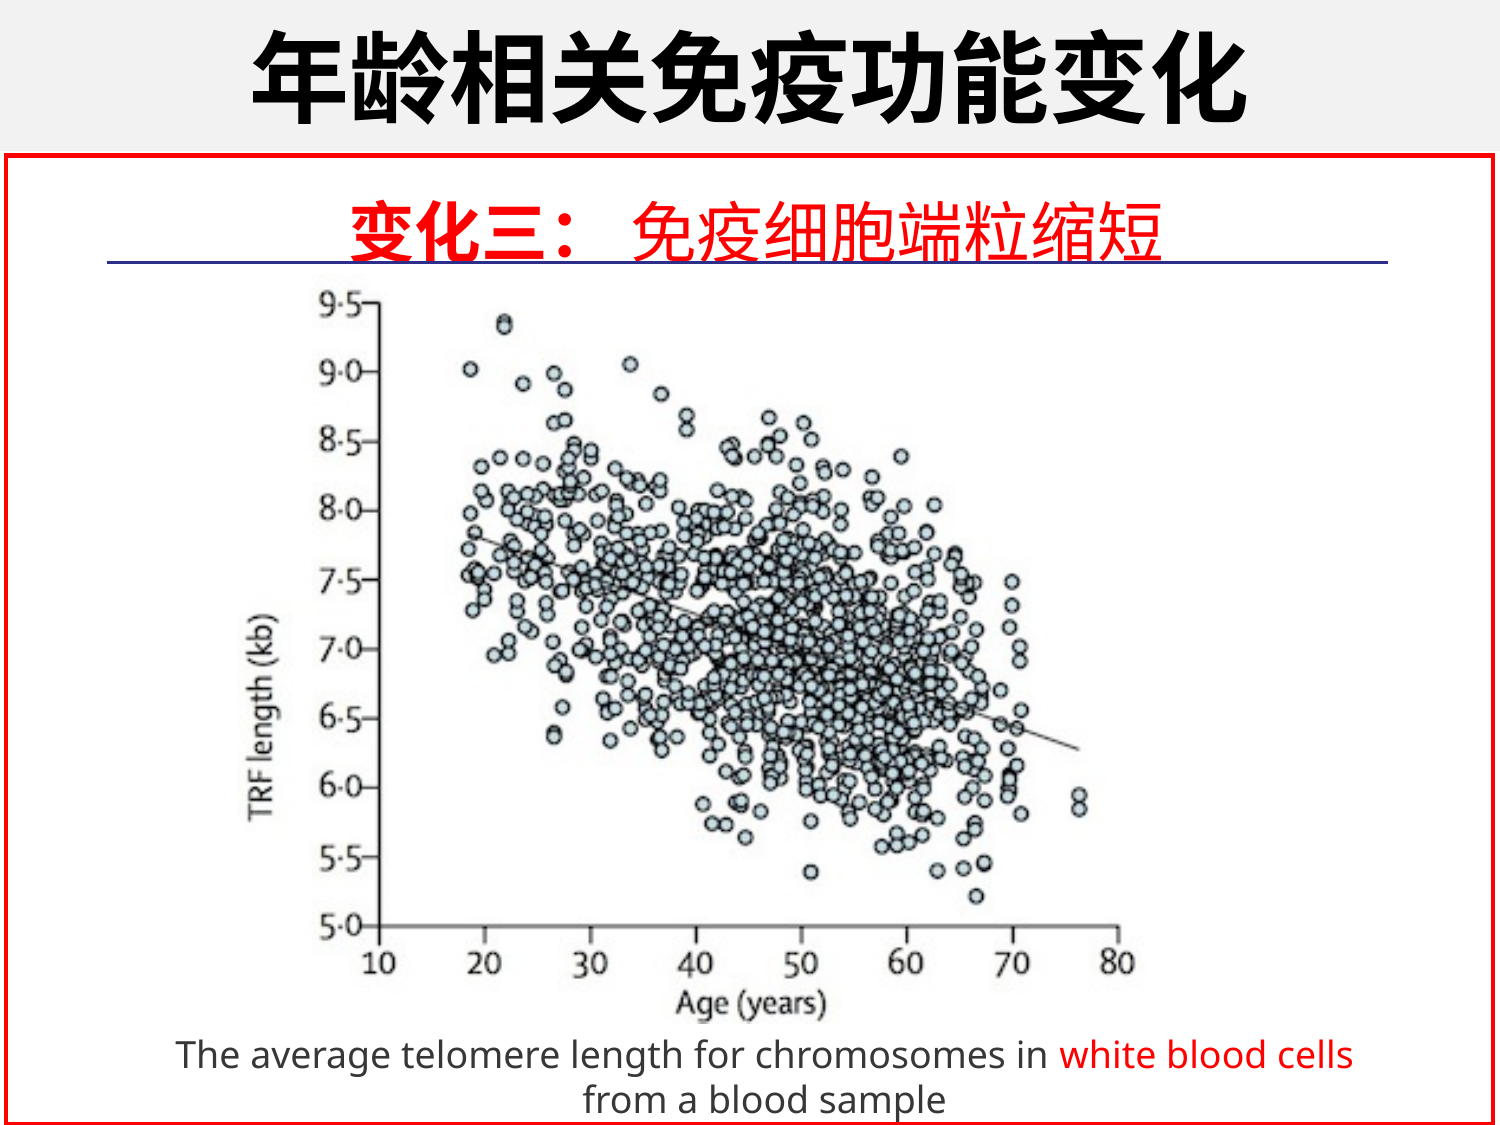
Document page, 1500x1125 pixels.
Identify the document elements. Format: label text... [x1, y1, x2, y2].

text_box 年龄相关免疫功能变化 [0, 0, 1500, 152]
text_box [5, 155, 1494, 1124]
picture [237, 274, 1183, 1024]
text_box 变化三： 免疫细胞端粒缩短 [62, 159, 1450, 255]
text_box The average telomere length for chromosomes in white blood cells from a blood sample [149, 1023, 1380, 1125]
